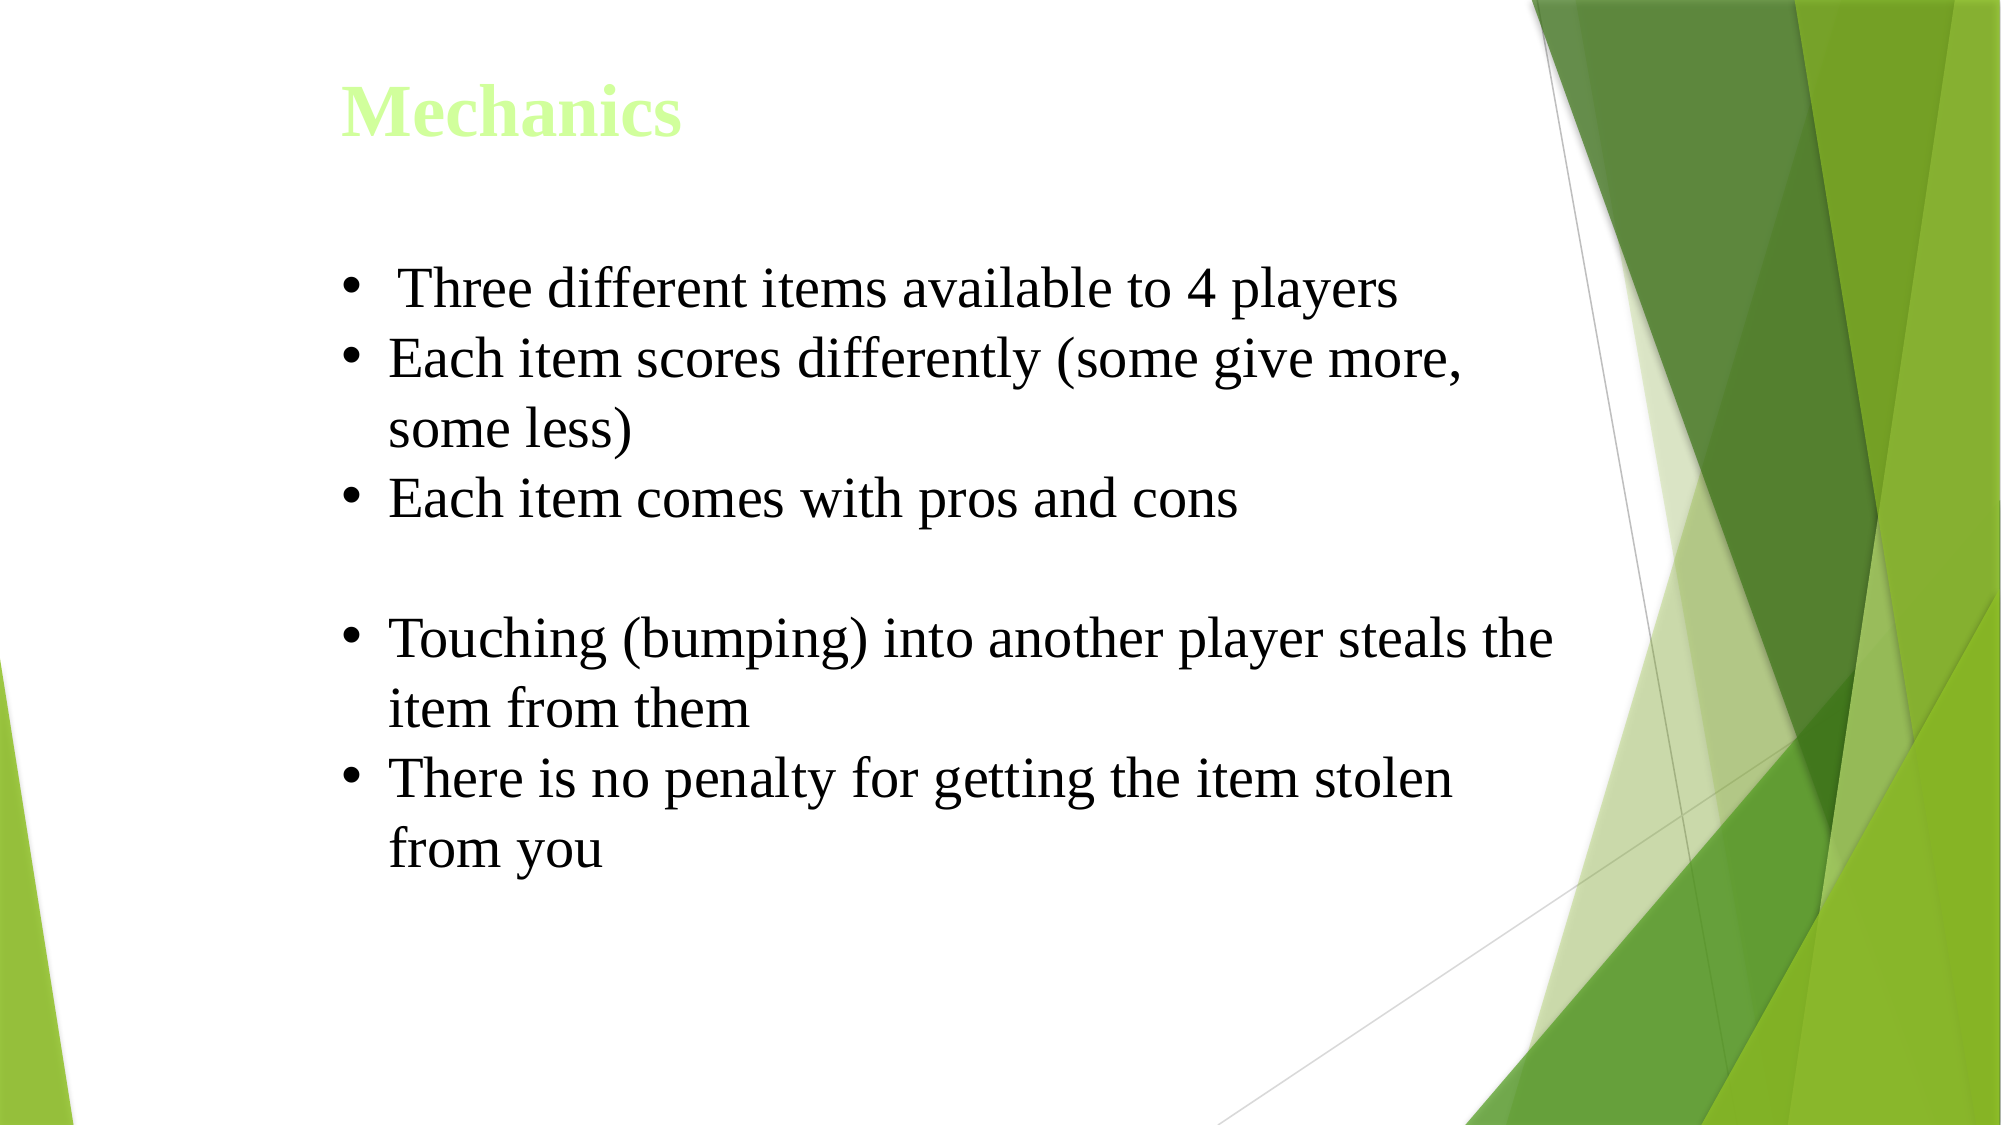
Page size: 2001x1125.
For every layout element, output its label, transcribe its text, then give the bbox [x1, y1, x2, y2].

text_box Three different items available to 4 players Each item scores differently (some give more, some less) Each item comes with pros and cons Touching (bumping) into another player steals the item from them There is no penalty for getting the item stolen from you [326, 241, 1589, 957]
title Mechanics [326, 54, 1677, 242]
